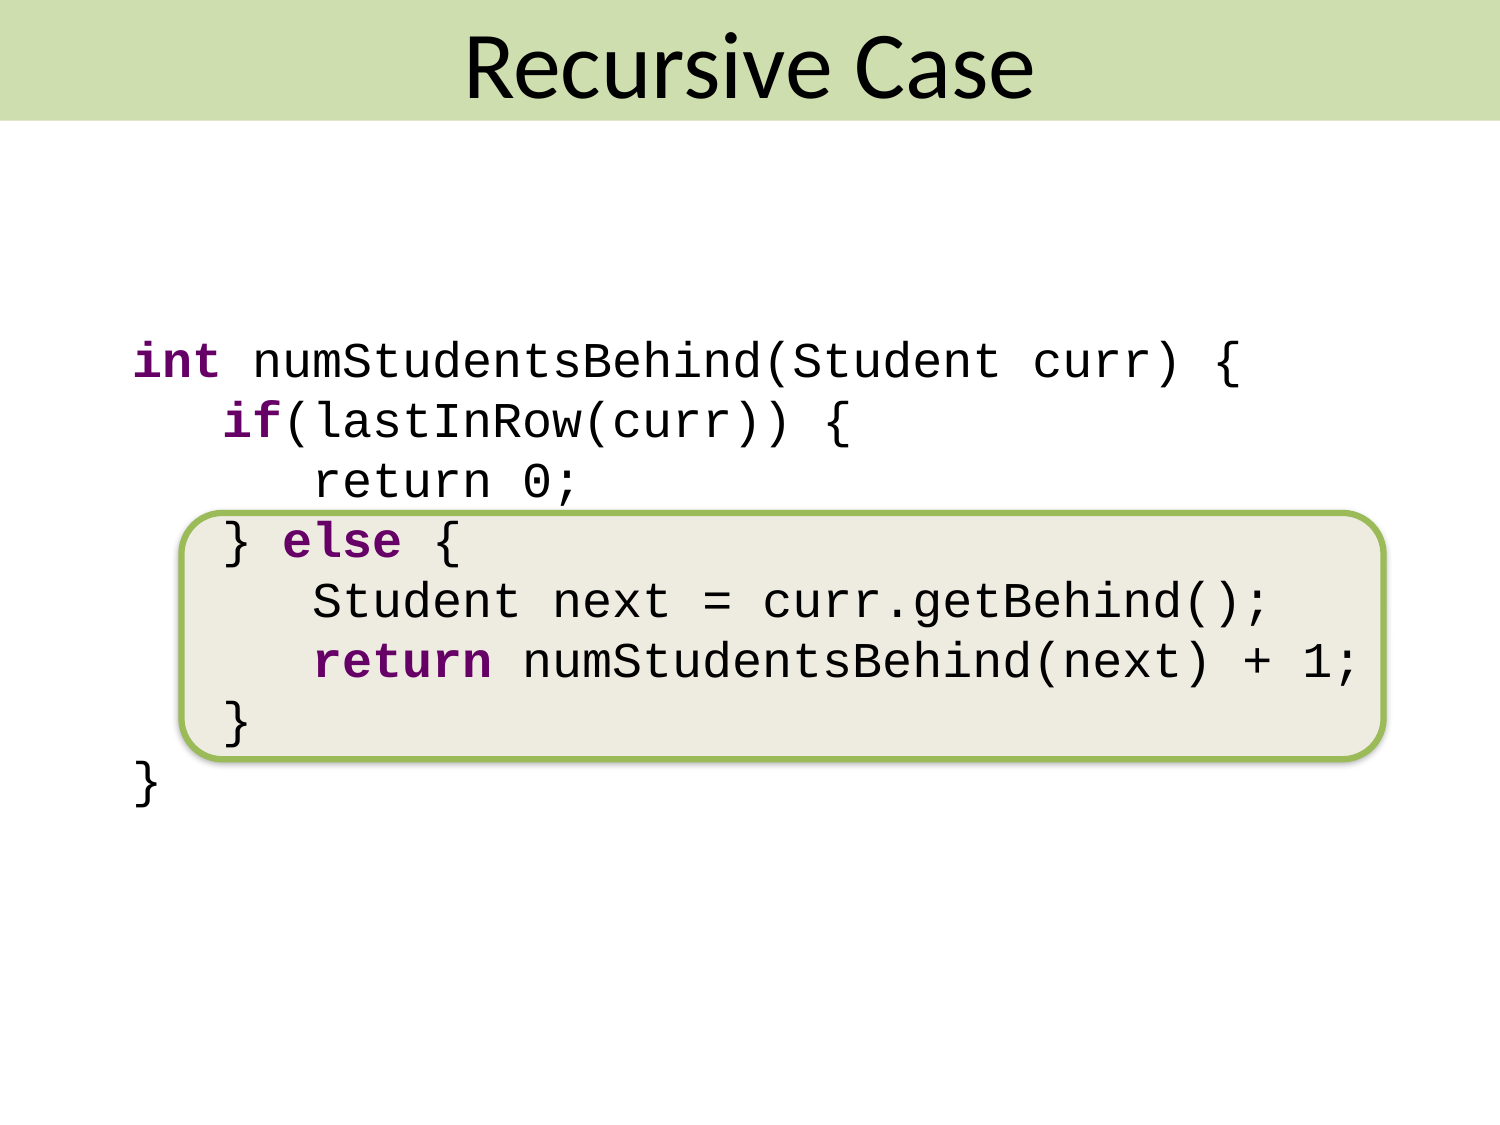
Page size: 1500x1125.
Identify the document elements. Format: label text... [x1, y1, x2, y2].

text_box int numStudentsBehind(Student curr) { if(lastInRow(curr)) { return 0; } else { Student next = curr.getBehind(); return numStudentsBehind(next) + 1; } } [117, 320, 1378, 816]
text_box Recursive Case [0, 0, 1500, 121]
text_box [1378, 531, 1385, 741]
